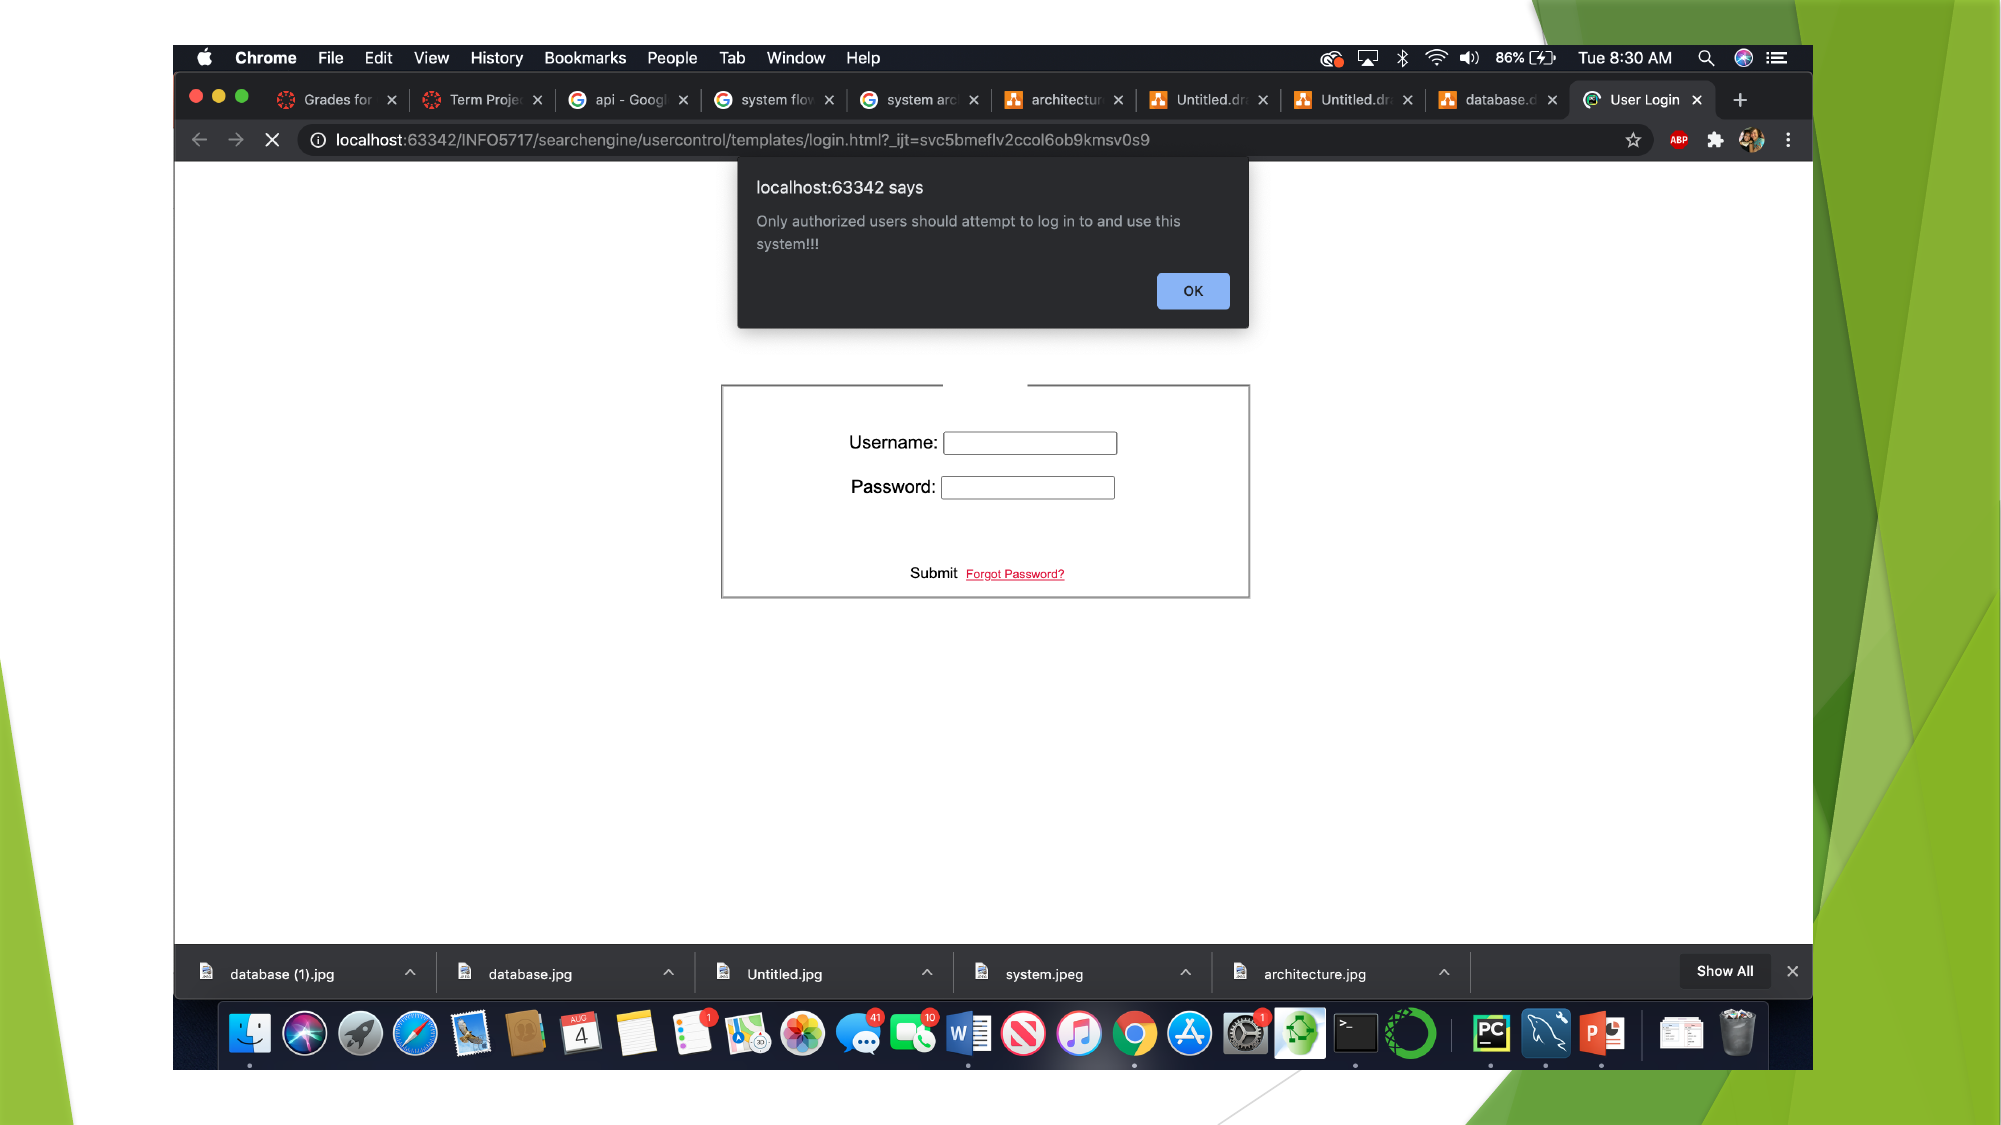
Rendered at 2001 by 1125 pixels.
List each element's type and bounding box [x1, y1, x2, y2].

list [172, 44, 1814, 1071]
